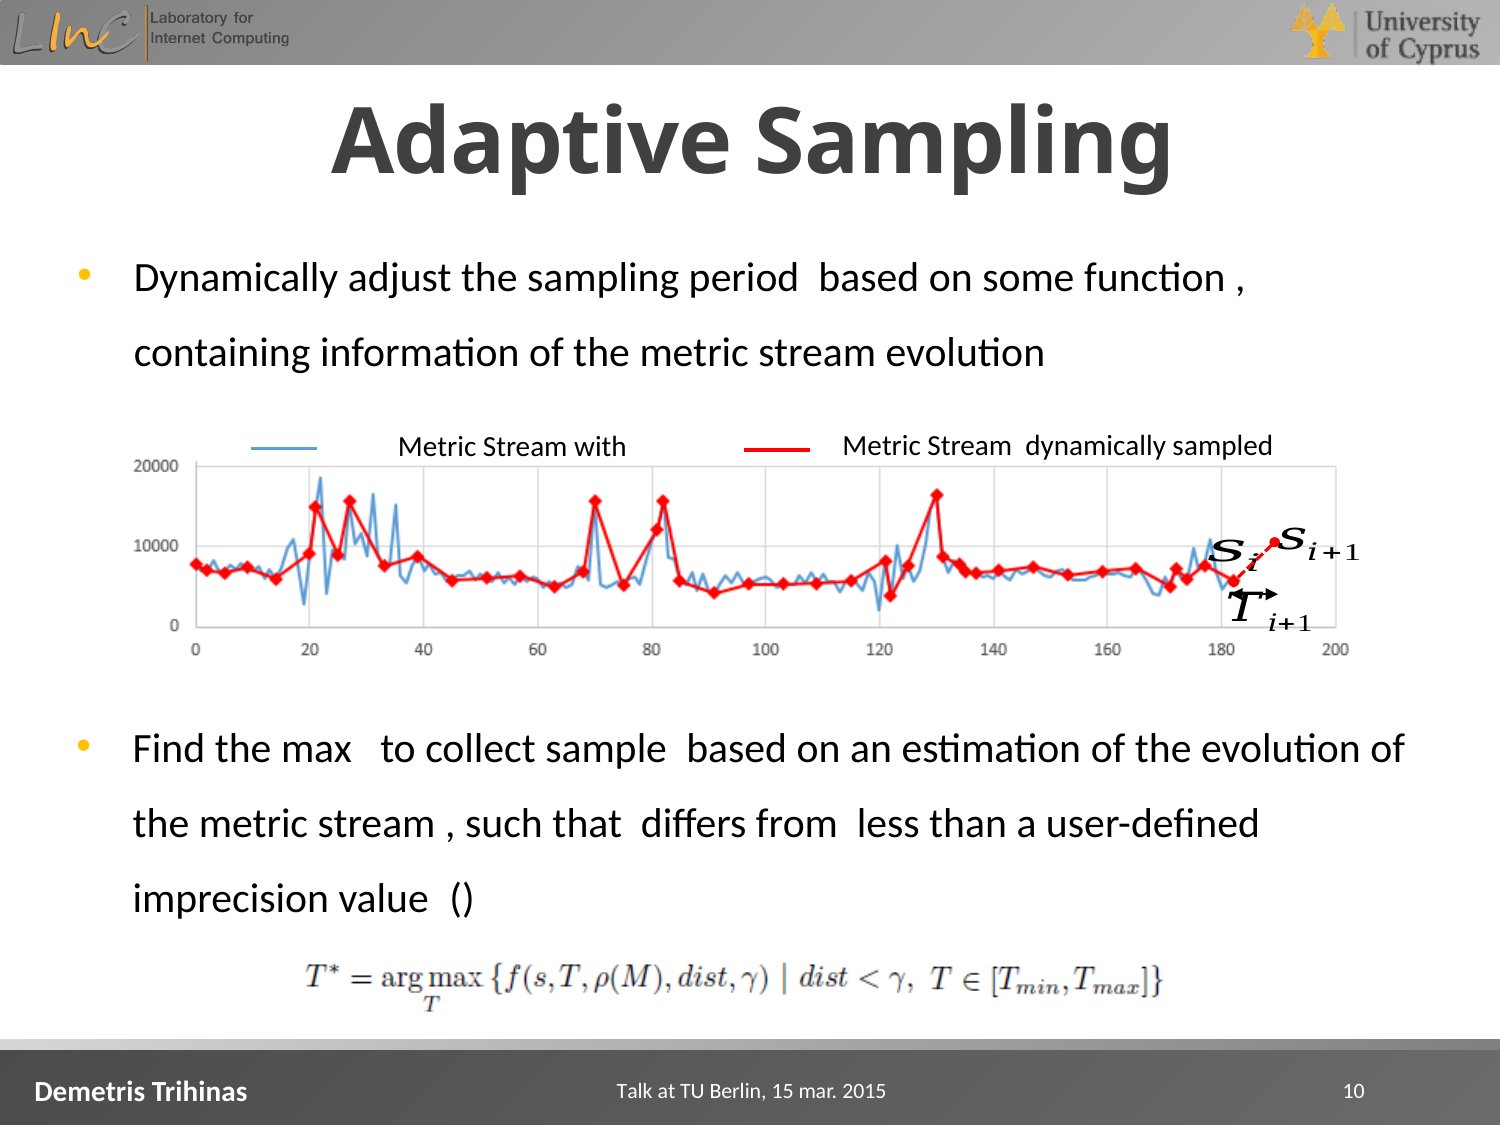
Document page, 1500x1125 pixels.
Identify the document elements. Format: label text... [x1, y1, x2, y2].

slide_number Demetris Trihinas [19, 1059, 324, 1120]
picture [298, 958, 1171, 1019]
picture [13, 3, 291, 63]
slide_number 10 [1218, 1059, 1380, 1120]
title Adaptive Sampling [135, 79, 1373, 200]
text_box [1231, 544, 1273, 584]
picture [1285, 0, 1489, 70]
picture [124, 454, 1359, 670]
footer Talk at TU Berlin, 15 mar. 2015 [331, 1059, 1172, 1120]
